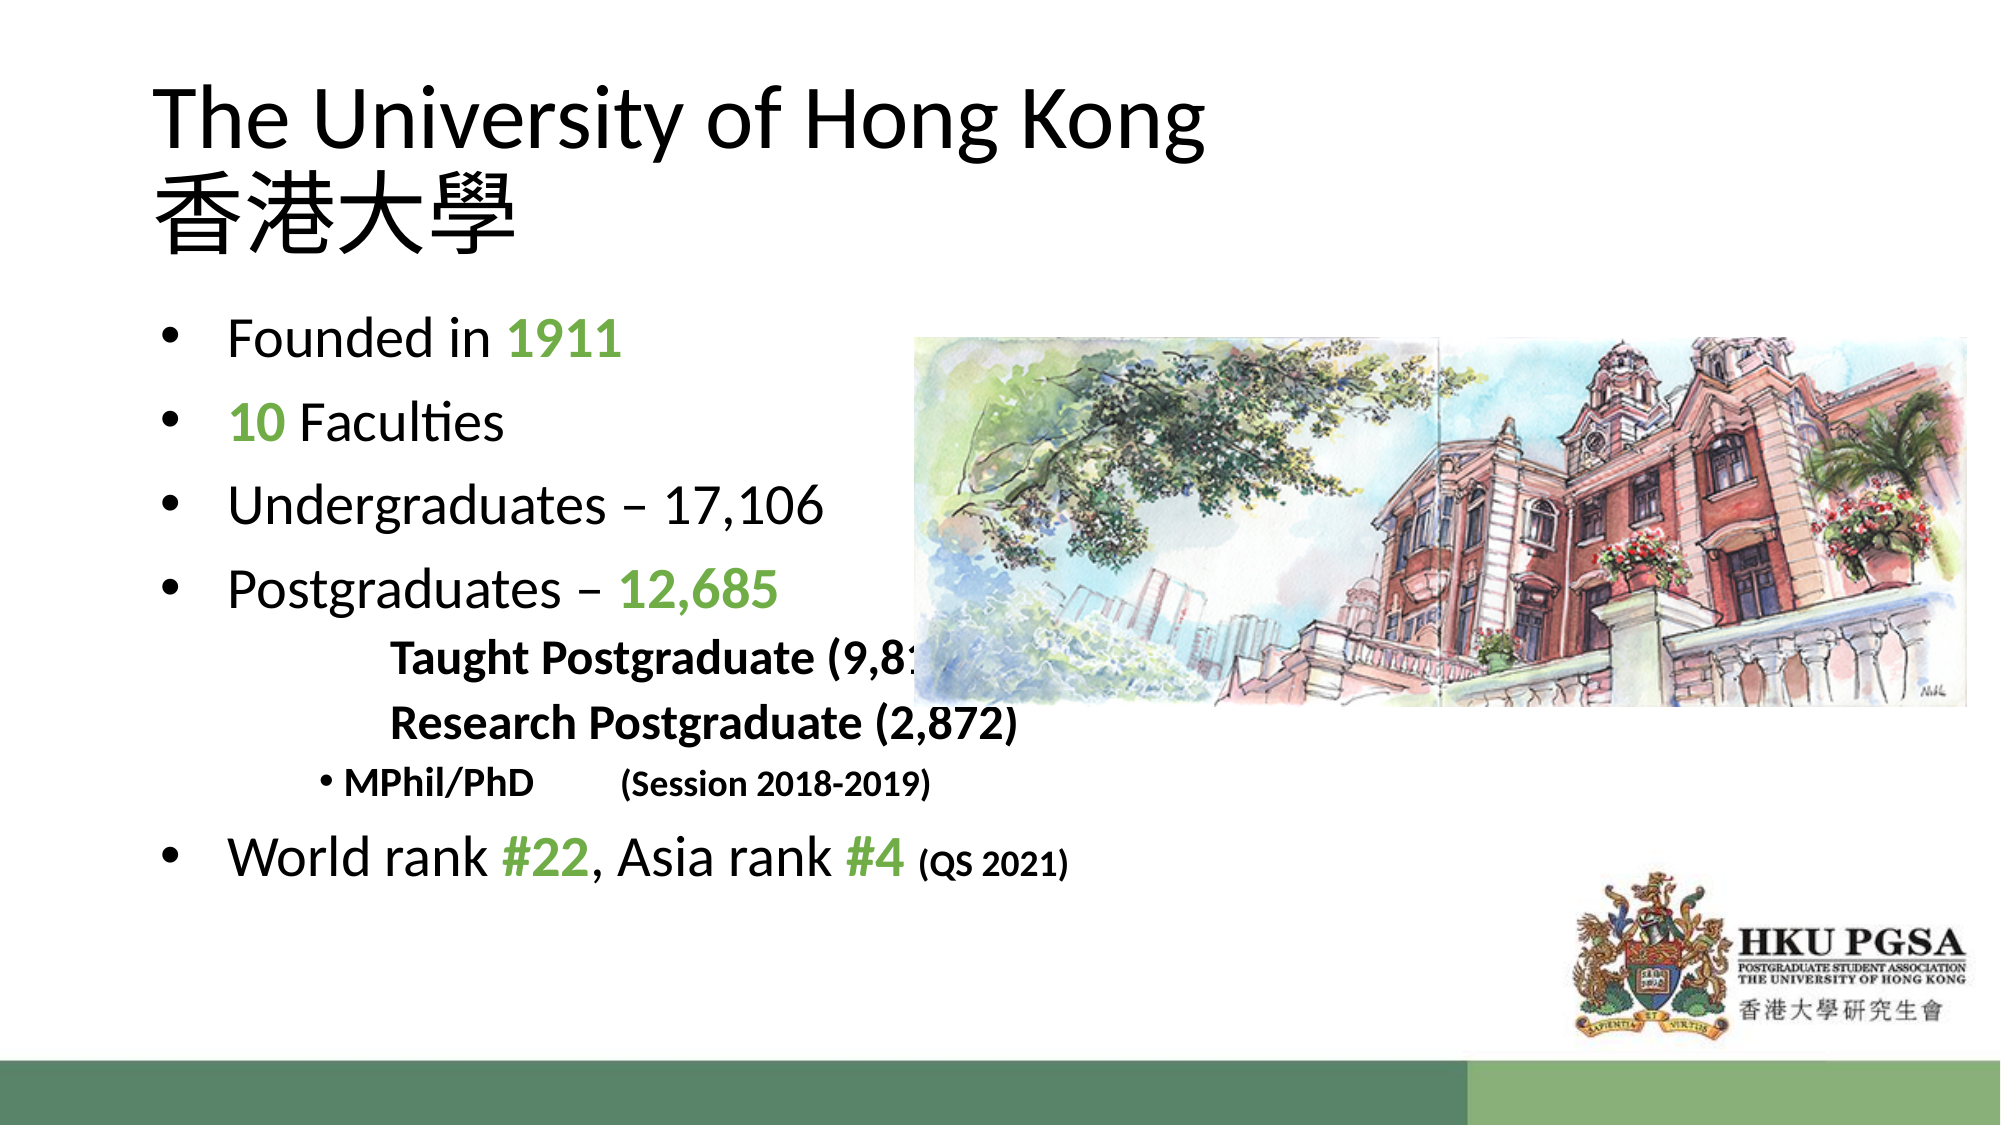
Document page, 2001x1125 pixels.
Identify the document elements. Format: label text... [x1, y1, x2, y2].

list Founded in 1911 10 Faculties Undergraduates – 17,106 Postgraduates – 12,685 Taught Postgraduate (9,813) Research Postgraduate (2,872) MPhil/PhD (Session 2018-2019) World rank #22, Asia rank #4 (QS 2021) [137, 299, 1863, 1014]
title The University of Hong Kong 香港大學 [137, 59, 1863, 278]
picture [0, 0, 2001, 1125]
